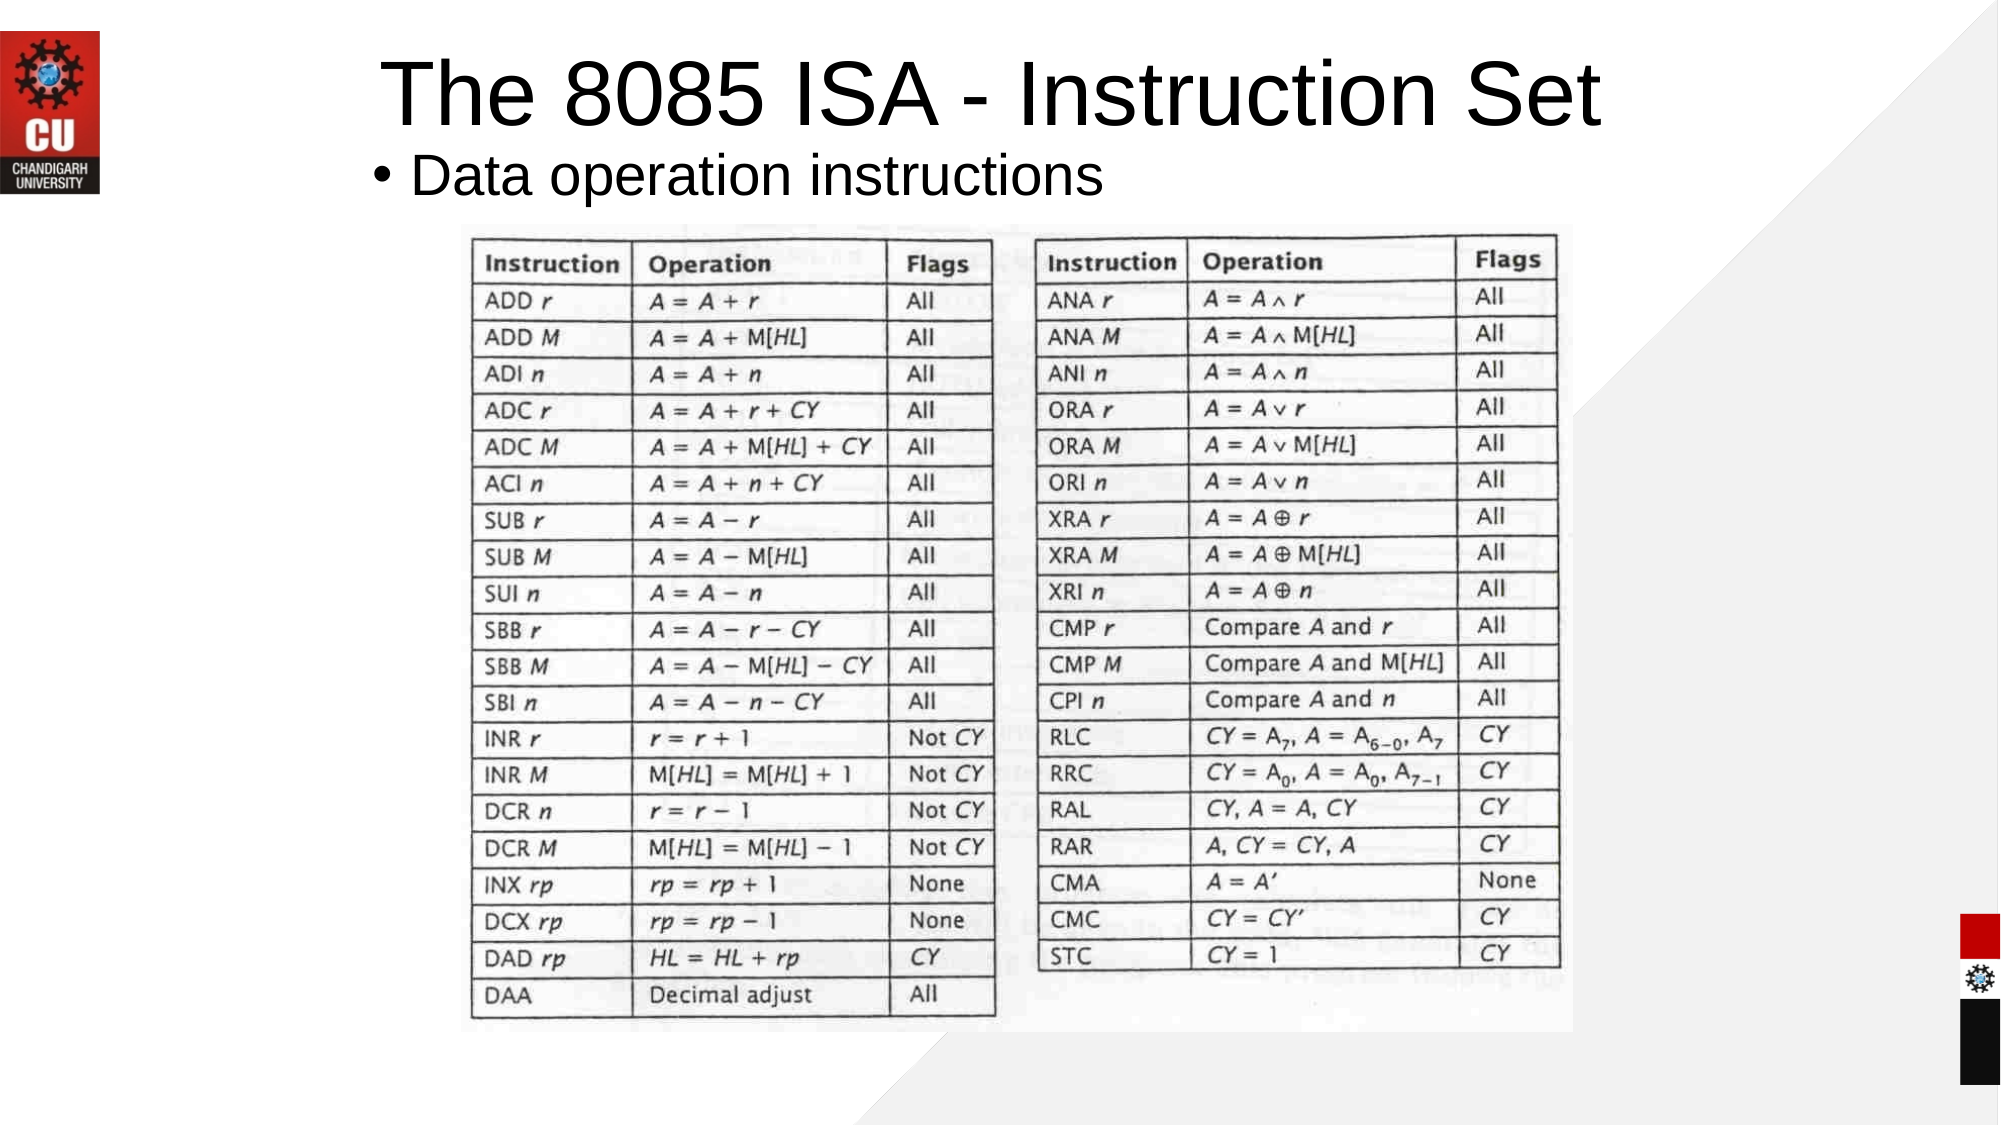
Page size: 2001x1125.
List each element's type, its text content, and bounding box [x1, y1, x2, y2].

list Data operation instructions [357, 137, 1633, 227]
title The 8085 ISA - Instruction Set [364, 29, 1640, 161]
picture [0, 0, 2001, 1125]
